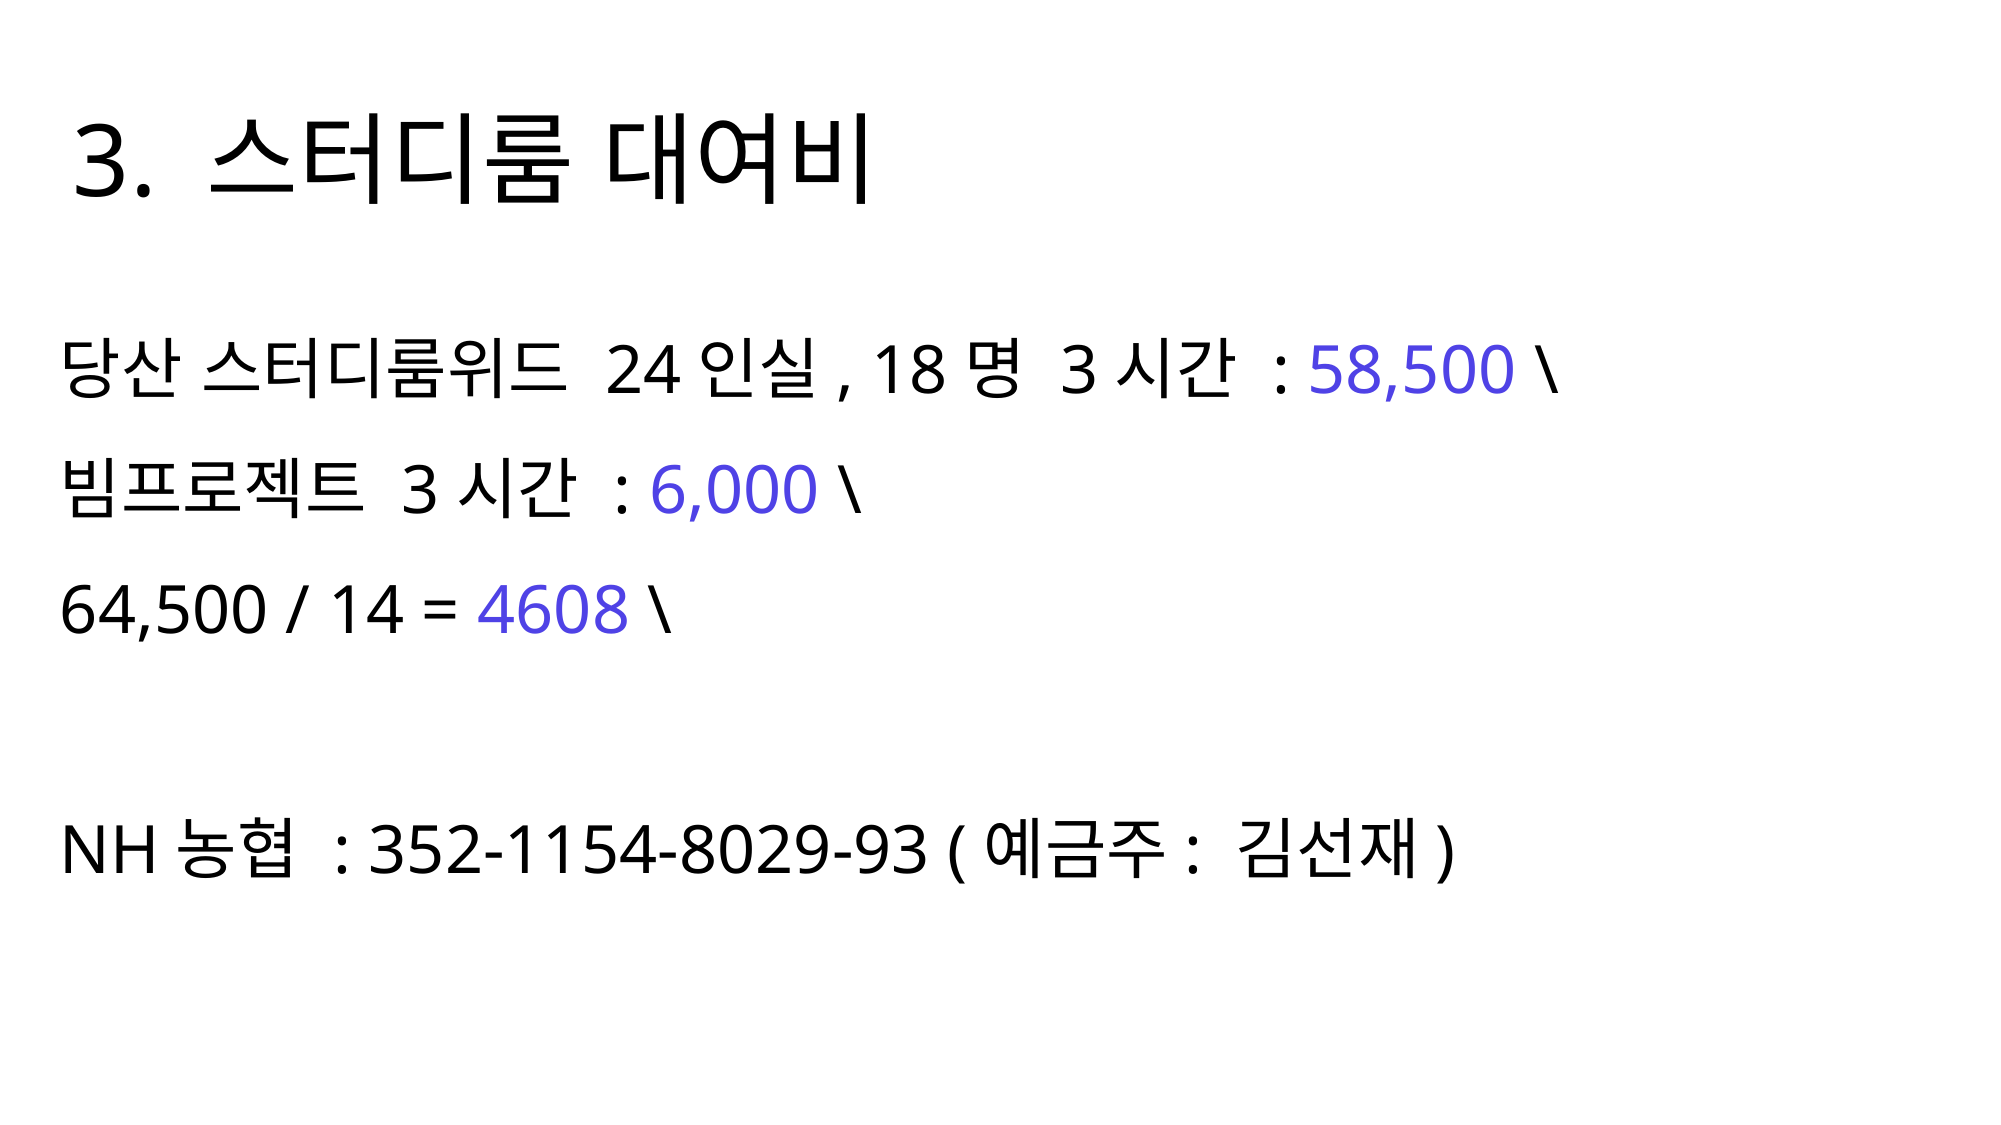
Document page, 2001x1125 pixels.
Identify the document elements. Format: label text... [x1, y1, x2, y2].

text_box 3. 스터디룸 대여비 [58, 88, 894, 224]
text_box 당산 스터디룸위드 24인실, 18명 3시간 : 58,500 \ 빔프로젝트 3시간 : 6,000 \ 64,500 / 14 = 4608 \ NH농협 : 352-1154-8029-93 (예금주: 김선재) [44, 279, 1951, 894]
